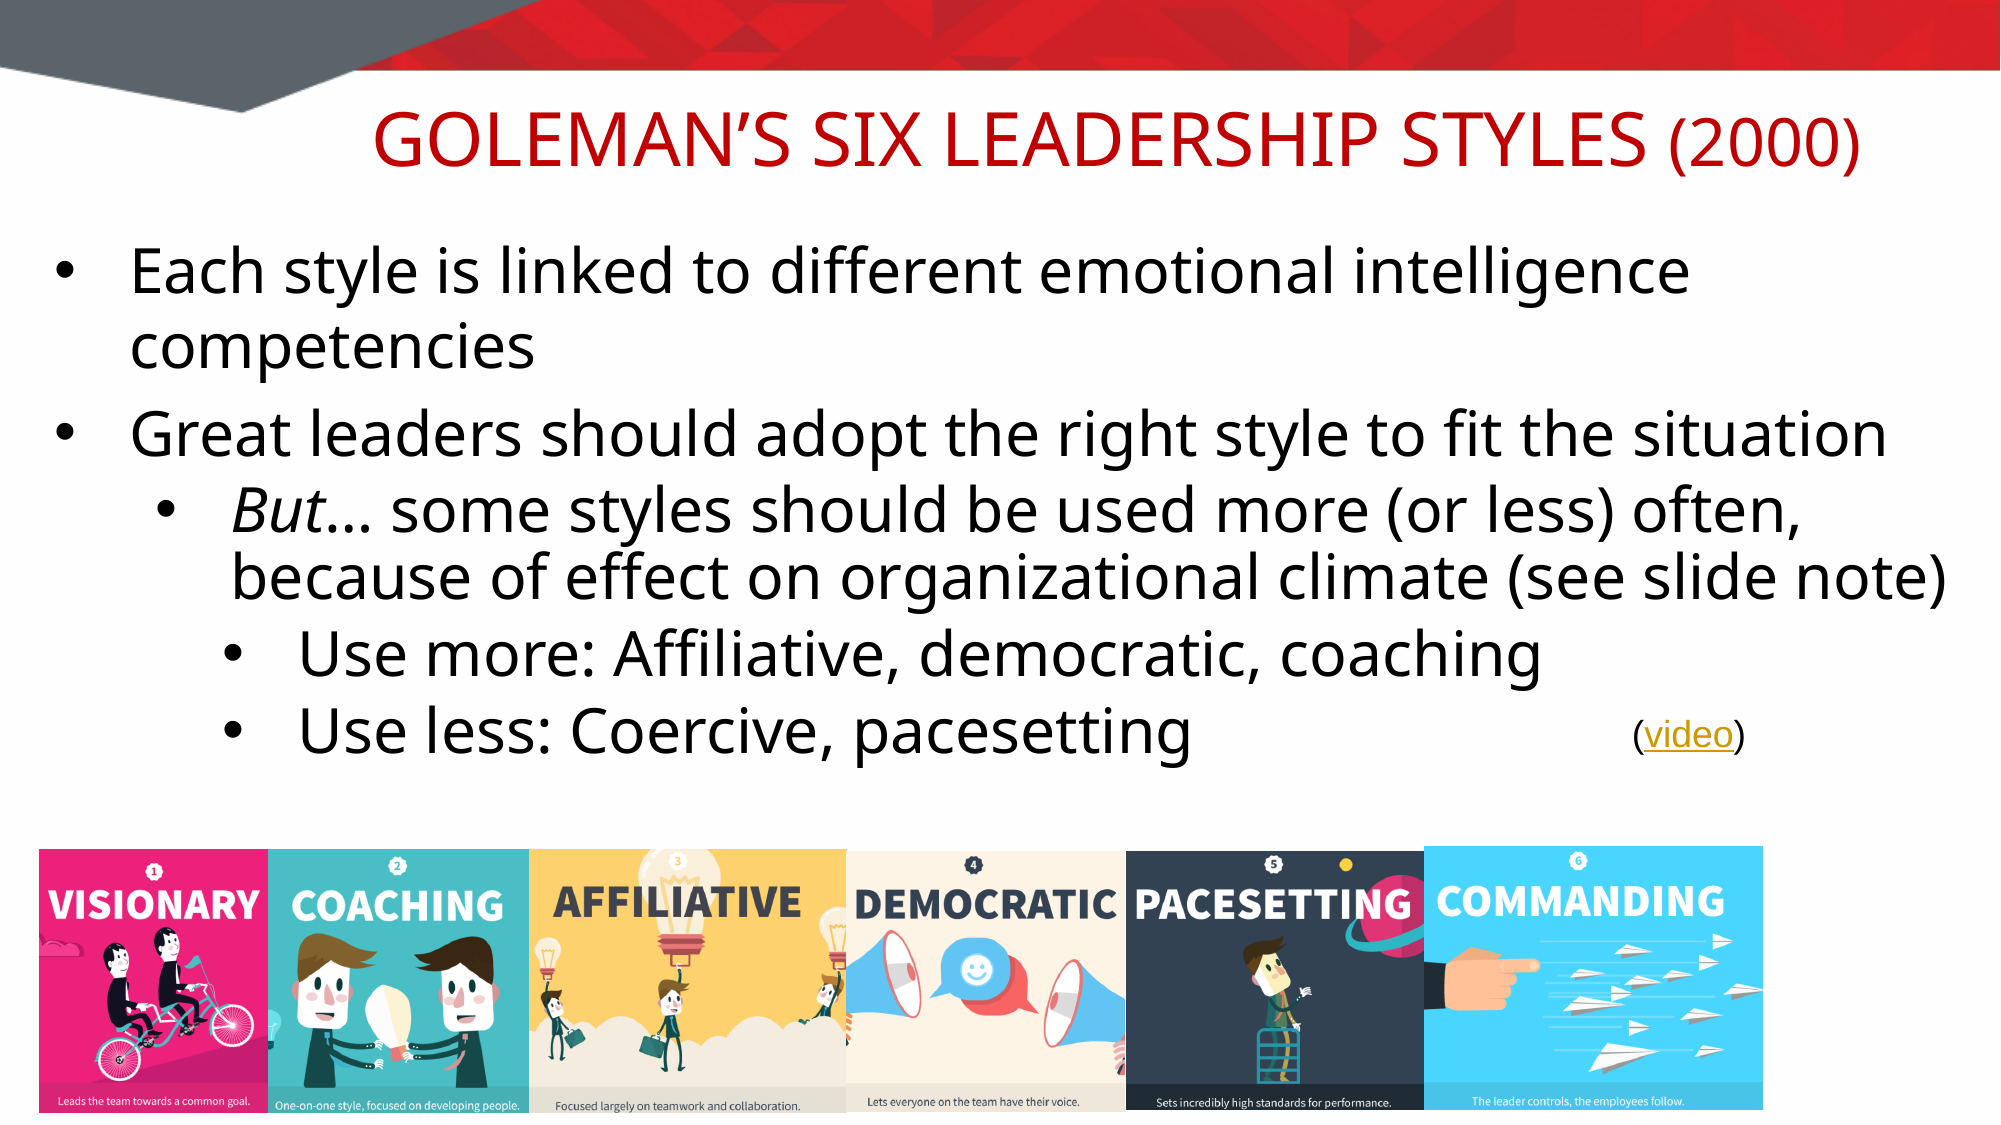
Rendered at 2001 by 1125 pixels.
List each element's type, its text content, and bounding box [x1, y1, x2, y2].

text_box (video) [1617, 702, 1762, 763]
title Goleman’s six leadership styles (2000) [370, 52, 1934, 183]
picture [0, 0, 2001, 1125]
list Each style is linked to different emotional intelligence competencies Great leaders should adopt the right style to fit the situation But… some styles should be used more (or less) often, because of effect on organizational climate (see slide note) Use more: Affiliative, democratic, coaching Use less: Coercive, pacesetting [39, 223, 1974, 912]
